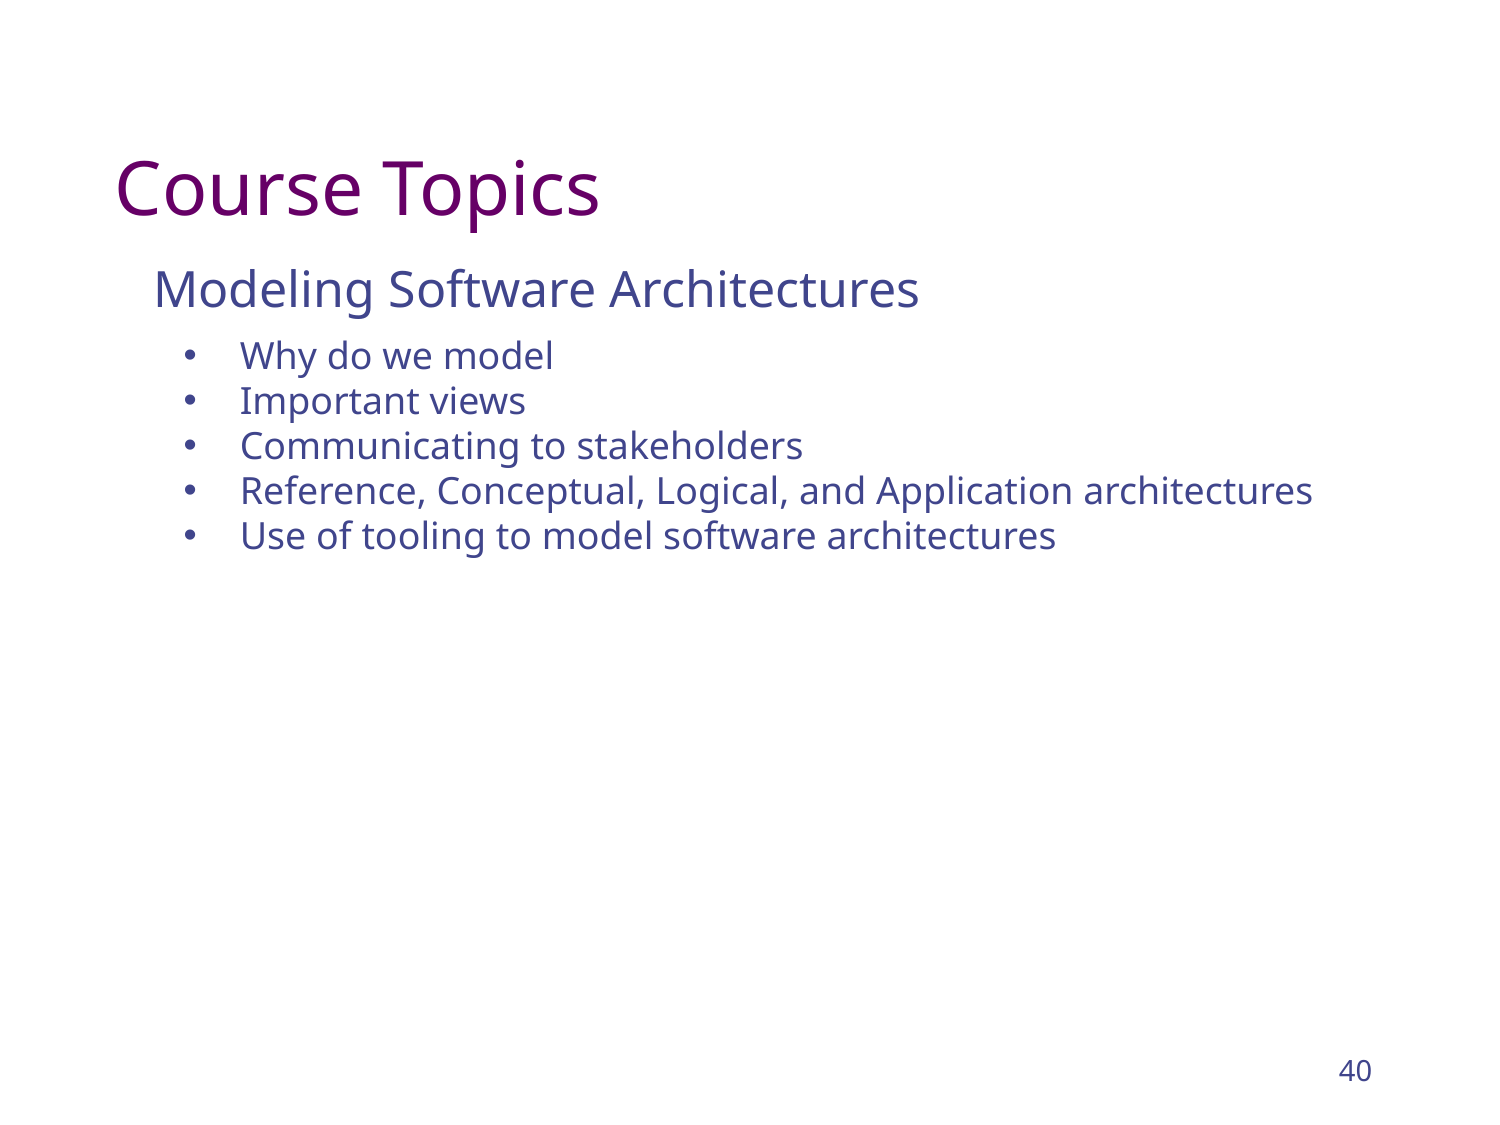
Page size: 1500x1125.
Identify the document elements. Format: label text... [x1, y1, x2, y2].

slide_number 40 [1074, 1025, 1388, 1100]
text_box Modeling Software Architectures [138, 249, 936, 325]
title Course Topics [99, 50, 1375, 238]
text_box Why do we model Important views Communicating to stakeholders Reference, Conceptual, Logical, and Application architectures Use of tooling to model software architectures [168, 324, 1400, 565]
